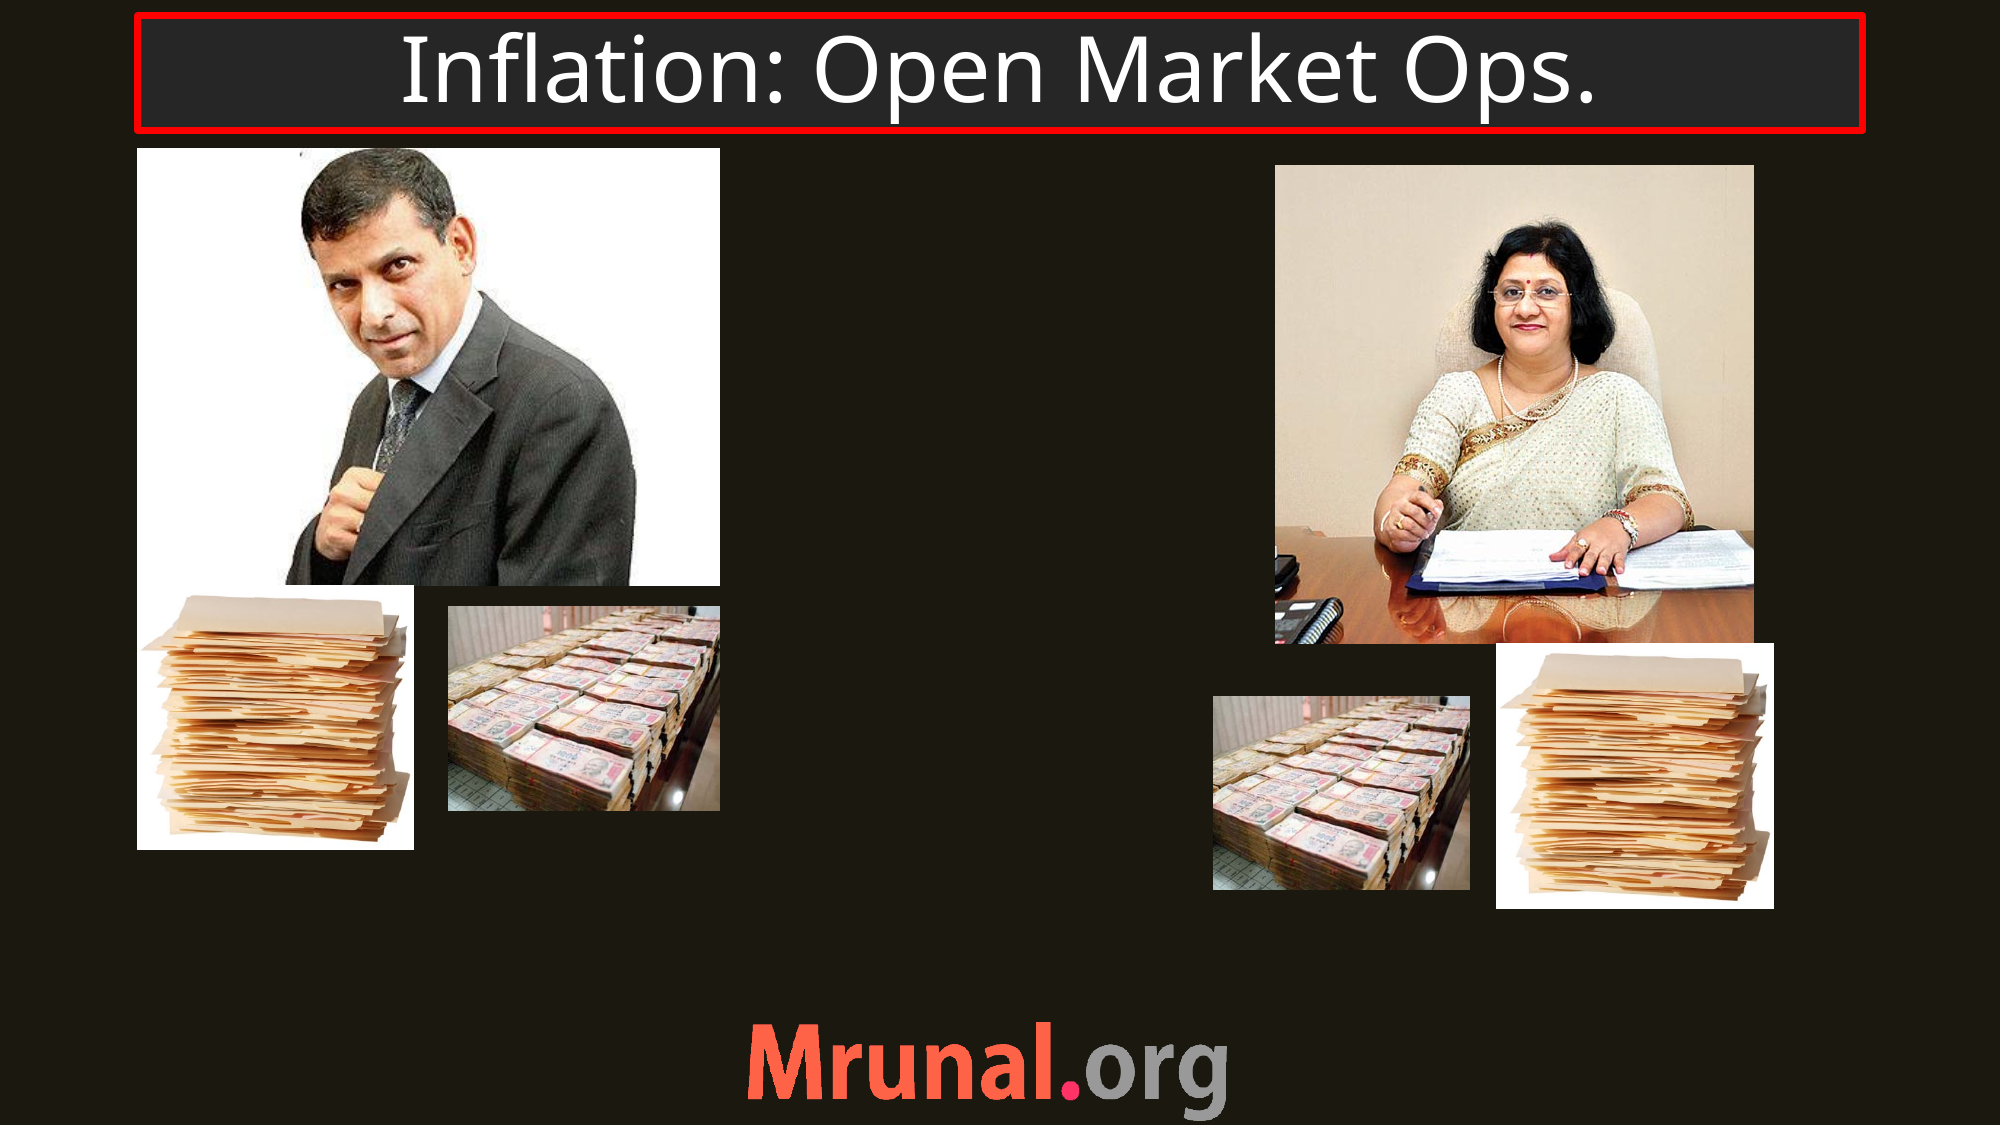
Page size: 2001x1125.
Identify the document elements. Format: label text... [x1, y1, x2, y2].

title Inflation: Open Market Ops. [134, 12, 1866, 134]
picture [447, 606, 721, 811]
picture [1274, 165, 1774, 910]
picture [137, 147, 721, 851]
picture [1213, 696, 1471, 890]
picture [741, 1005, 1230, 1125]
